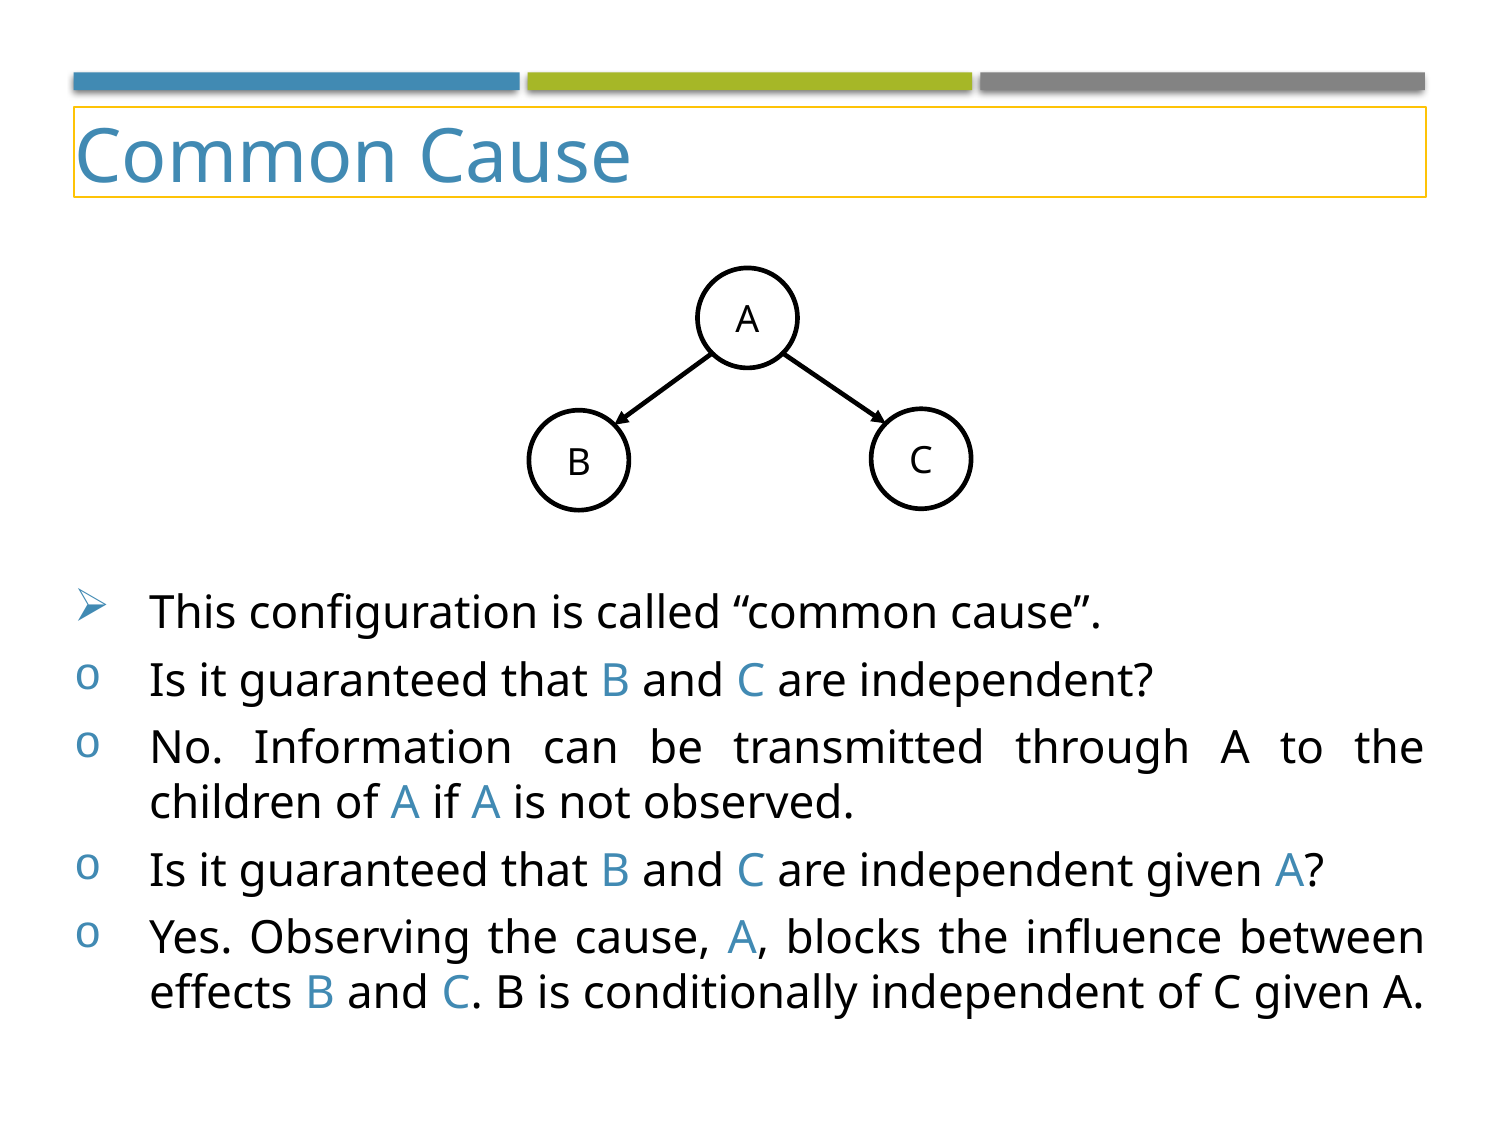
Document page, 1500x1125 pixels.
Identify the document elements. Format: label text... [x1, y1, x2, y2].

text_box This configuration is called “common cause”. Is it guaranteed that B and C are independent? No. Information can be transmitted through A to the children of A if A is not observed. Is it guaranteed that B and C are independent given A? Yes. Observing the cause, A, blocks the influence between effects B and C. B is conditionally independent of C given A. [74, 582, 1426, 1018]
text_box Common Cause [74, 106, 1426, 198]
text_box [528, 267, 972, 511]
